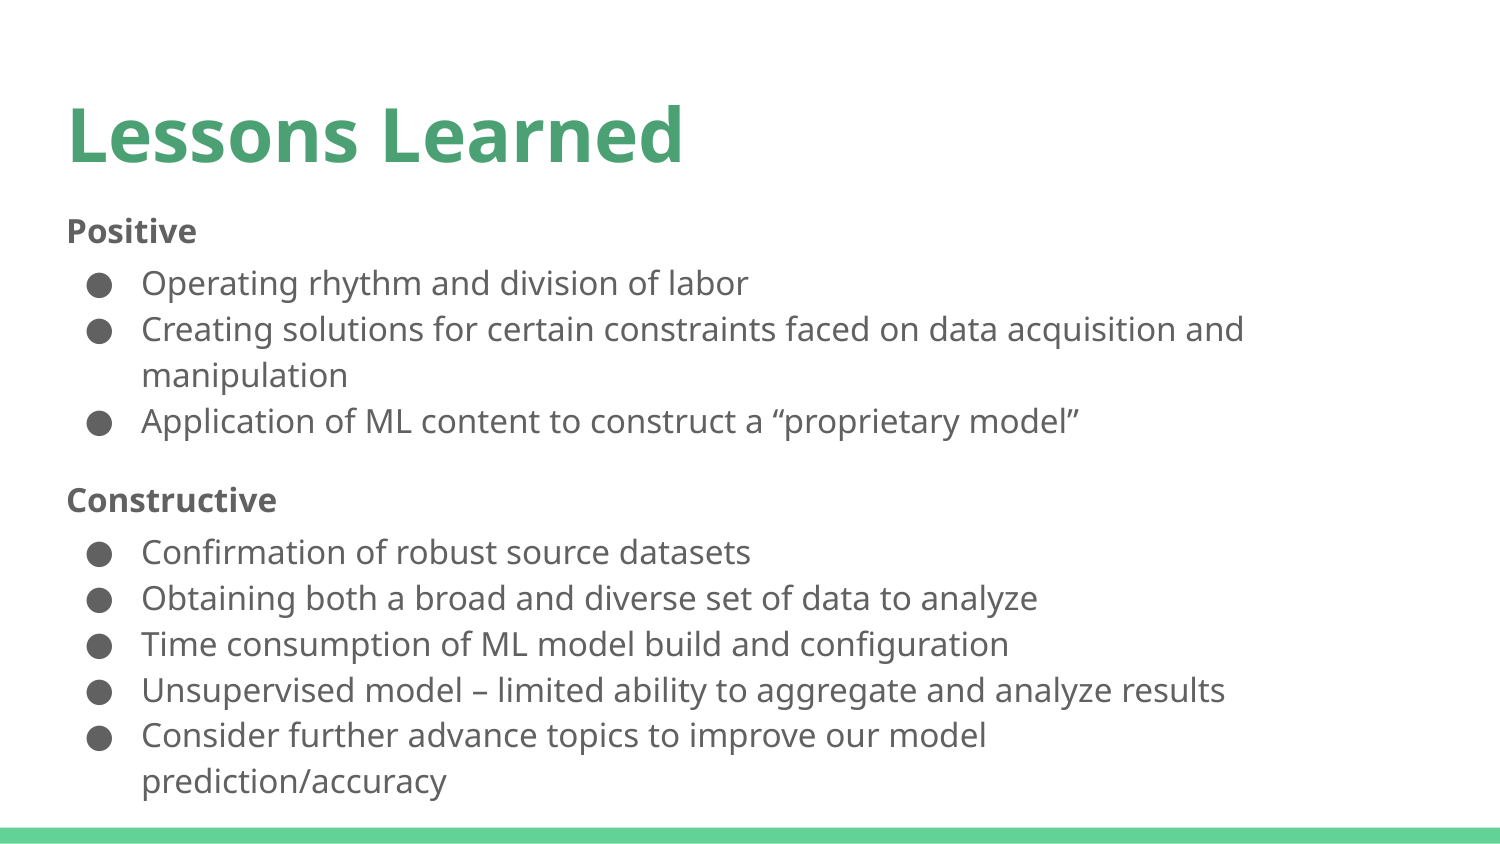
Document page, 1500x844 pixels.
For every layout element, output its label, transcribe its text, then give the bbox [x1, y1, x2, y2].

list Positive Operating rhythm and division of labor Creating solutions for certain constraints faced on data acquisition and manipulation Application of ML content to construct a “proprietary model” Constructive Confirmation of robust source datasets Obtaining both a broad and diverse set of data to analyze Time consumption of ML model build and configuration Unsupervised model – limited ability to aggregate and analyze results Consider further advance topics to improve our model prediction/accuracy [51, 189, 1275, 750]
title Lessons Learned [51, 72, 1449, 167]
